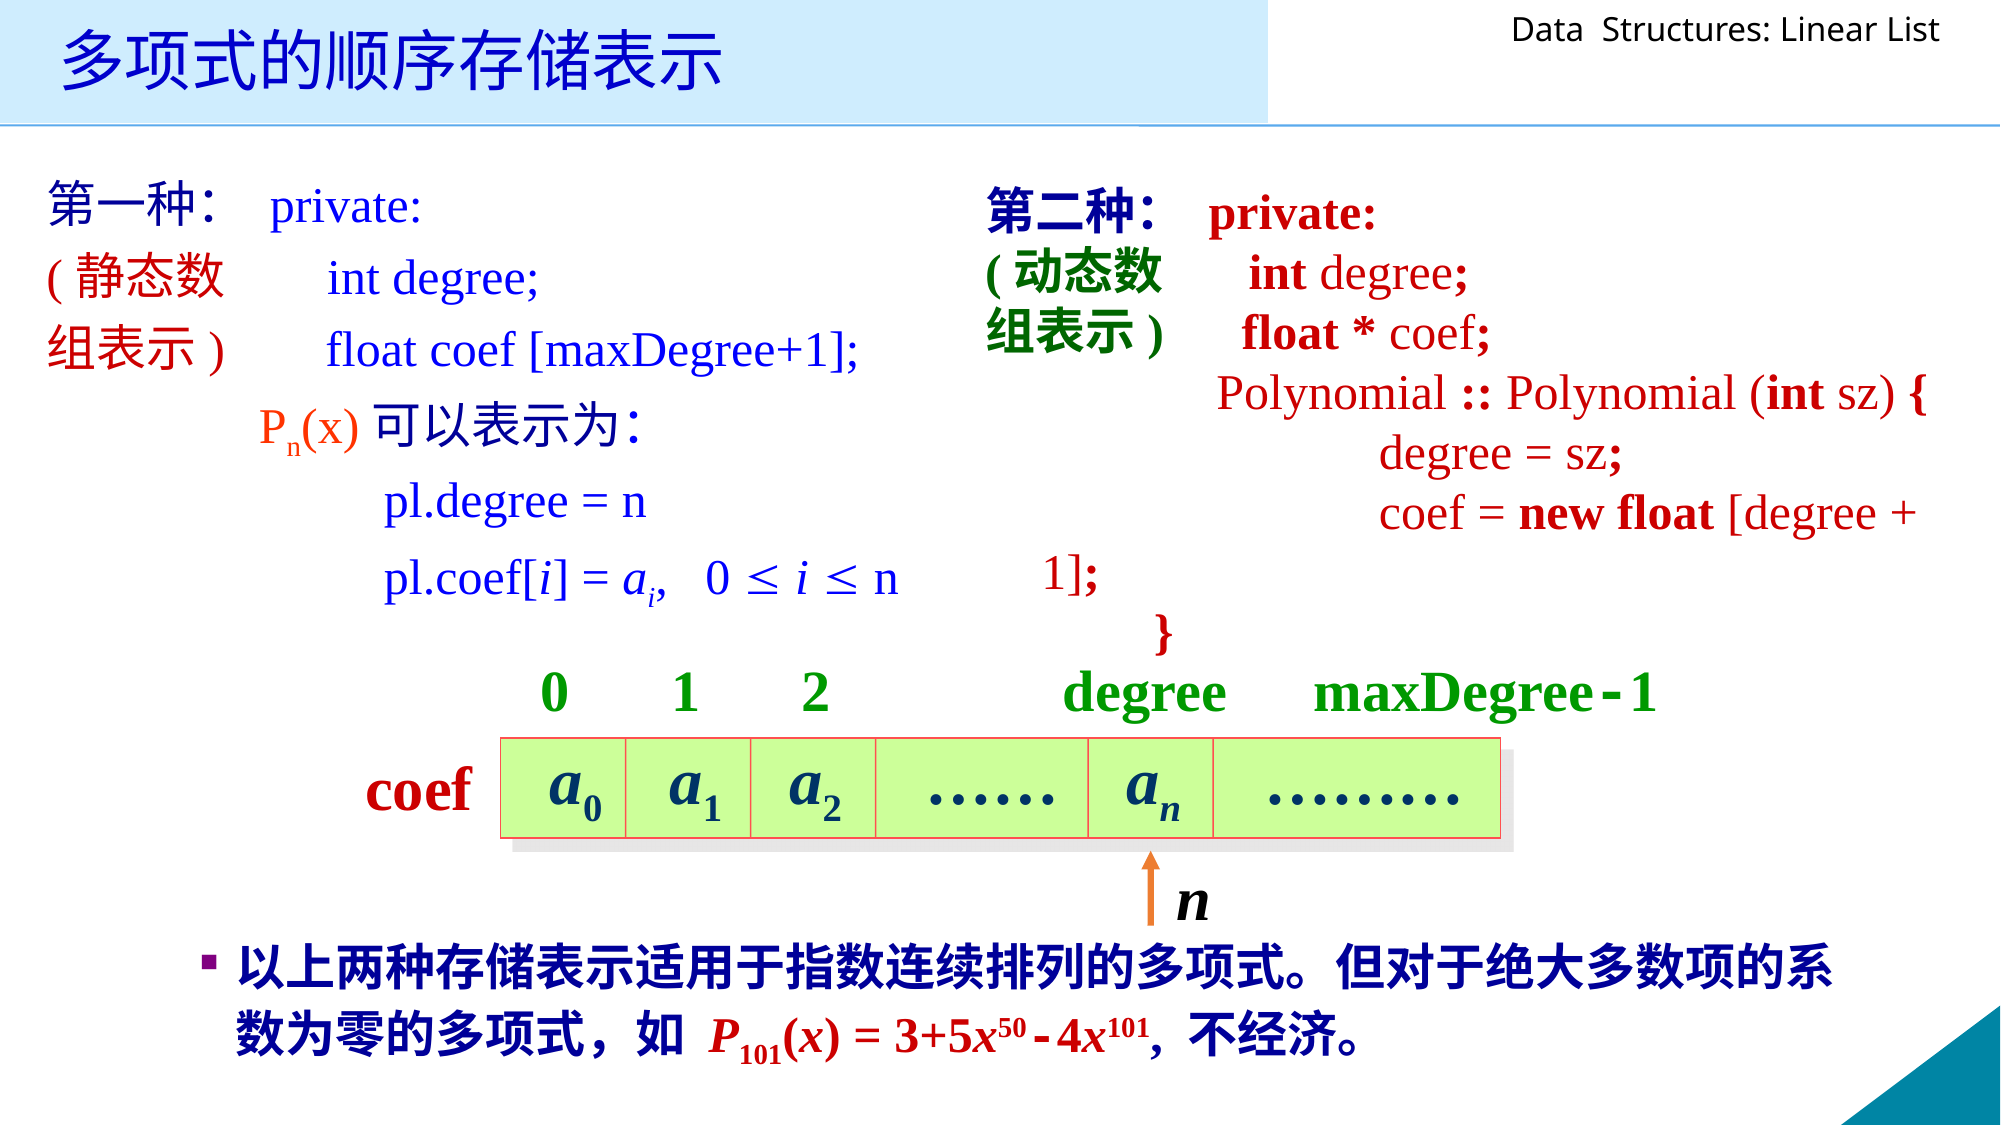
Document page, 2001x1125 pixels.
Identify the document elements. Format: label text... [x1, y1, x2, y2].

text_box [350, 645, 1674, 941]
text_box 第二种： private: (动态数 int degree; 组表示) float * coef; Polynomial :: Polynomial (int sz) { degree = sz; coef = new float [degree + 1]; } [970, 171, 1981, 727]
title 多项式的顺序存储表示 [43, 7, 1769, 121]
list 第一种： private: (静态数 int degree; 组表示) float coef [maxDegree+1]; Pn(x)可以表示为： pl.degree = n pl.coef[i] = ai, 0  i  n [31, 174, 970, 1027]
text_box 以上两种存储表示适用于指数连续排列的多项式。但对于绝大多数项的系数为零的多项式，如 P101(x) = 3+5x50-4x101, 不经济。 [184, 921, 1851, 1078]
